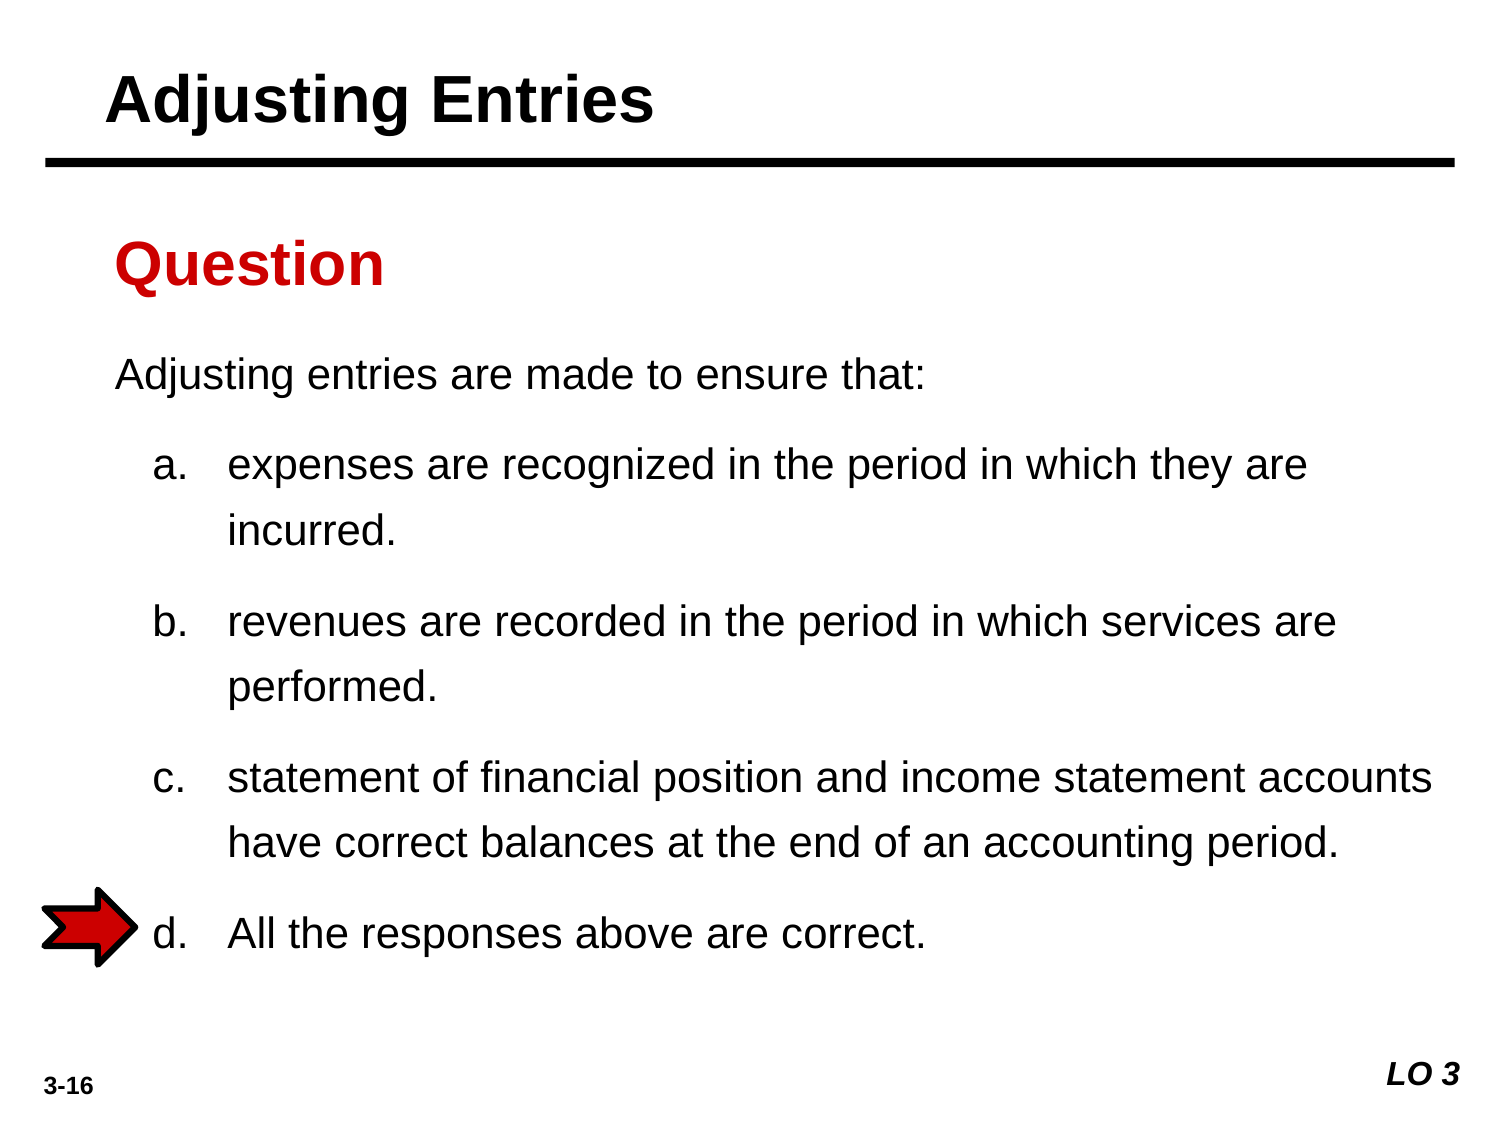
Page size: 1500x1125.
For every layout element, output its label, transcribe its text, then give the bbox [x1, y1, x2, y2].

text_box Adjusting entries are made to ensure that: expenses are recognized in the period in which they are incurred. revenues are recorded in the period in which services are performed. statement of financial position and income statement accounts have correct balances at the end of an accounting period. All the responses above are correct. [99, 324, 1475, 1050]
text_box Adjusting Entries [89, 50, 1440, 142]
text_box LO 3 [1350, 1044, 1475, 1100]
text_box [44, 889, 136, 965]
text_box Question [99, 212, 975, 309]
